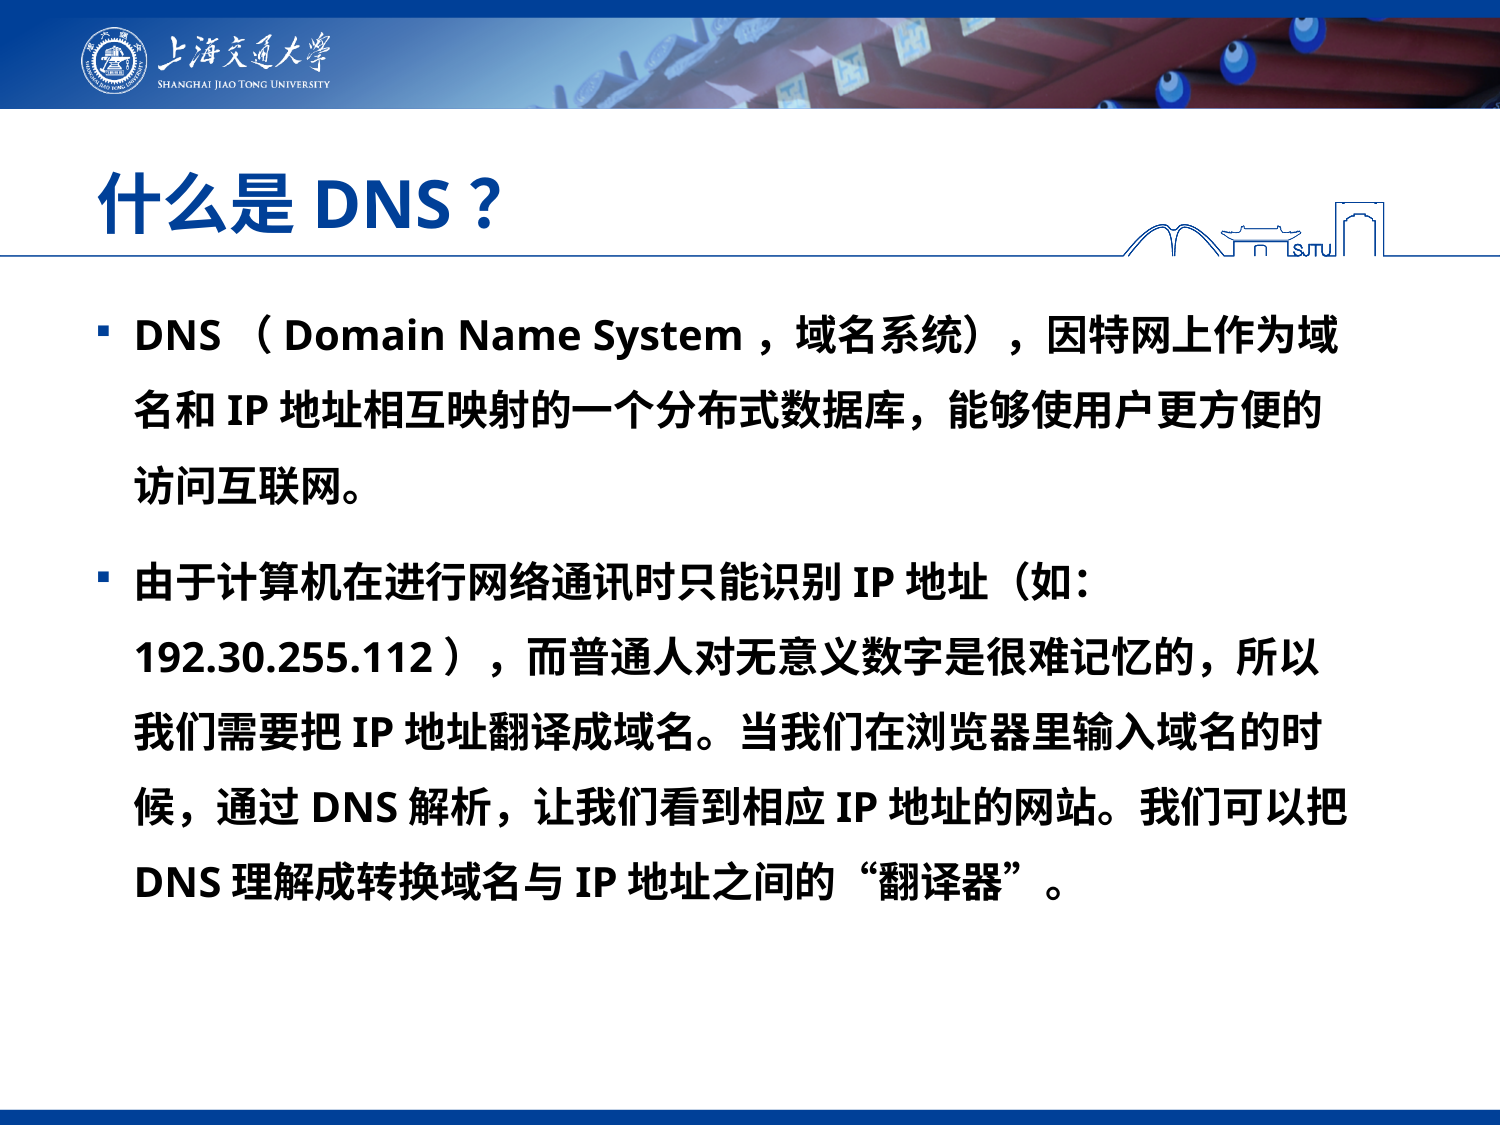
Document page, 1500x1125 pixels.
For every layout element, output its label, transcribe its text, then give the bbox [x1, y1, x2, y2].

list DNS（Domain Name System，域名系统），因特网上作为域名和IP地址相互映射的一个分布式数据库，能够使用户更方便的访问互联网。 由于计算机在进行网络通讯时只能识别IP地址（如：192.30.255.112），而普通人对无意义数字是很难记忆的，所以我们需要把IP地址翻译成域名。当我们在浏览器里输入域名的时候，通过DNS解析，让我们看到相应IP地址的网站。我们可以把DNS理解成转换域名与IP地址之间的“翻译器”。 [81, 276, 1367, 1084]
title 什么是DNS？ [81, 159, 1455, 254]
picture [0, 18, 1500, 109]
